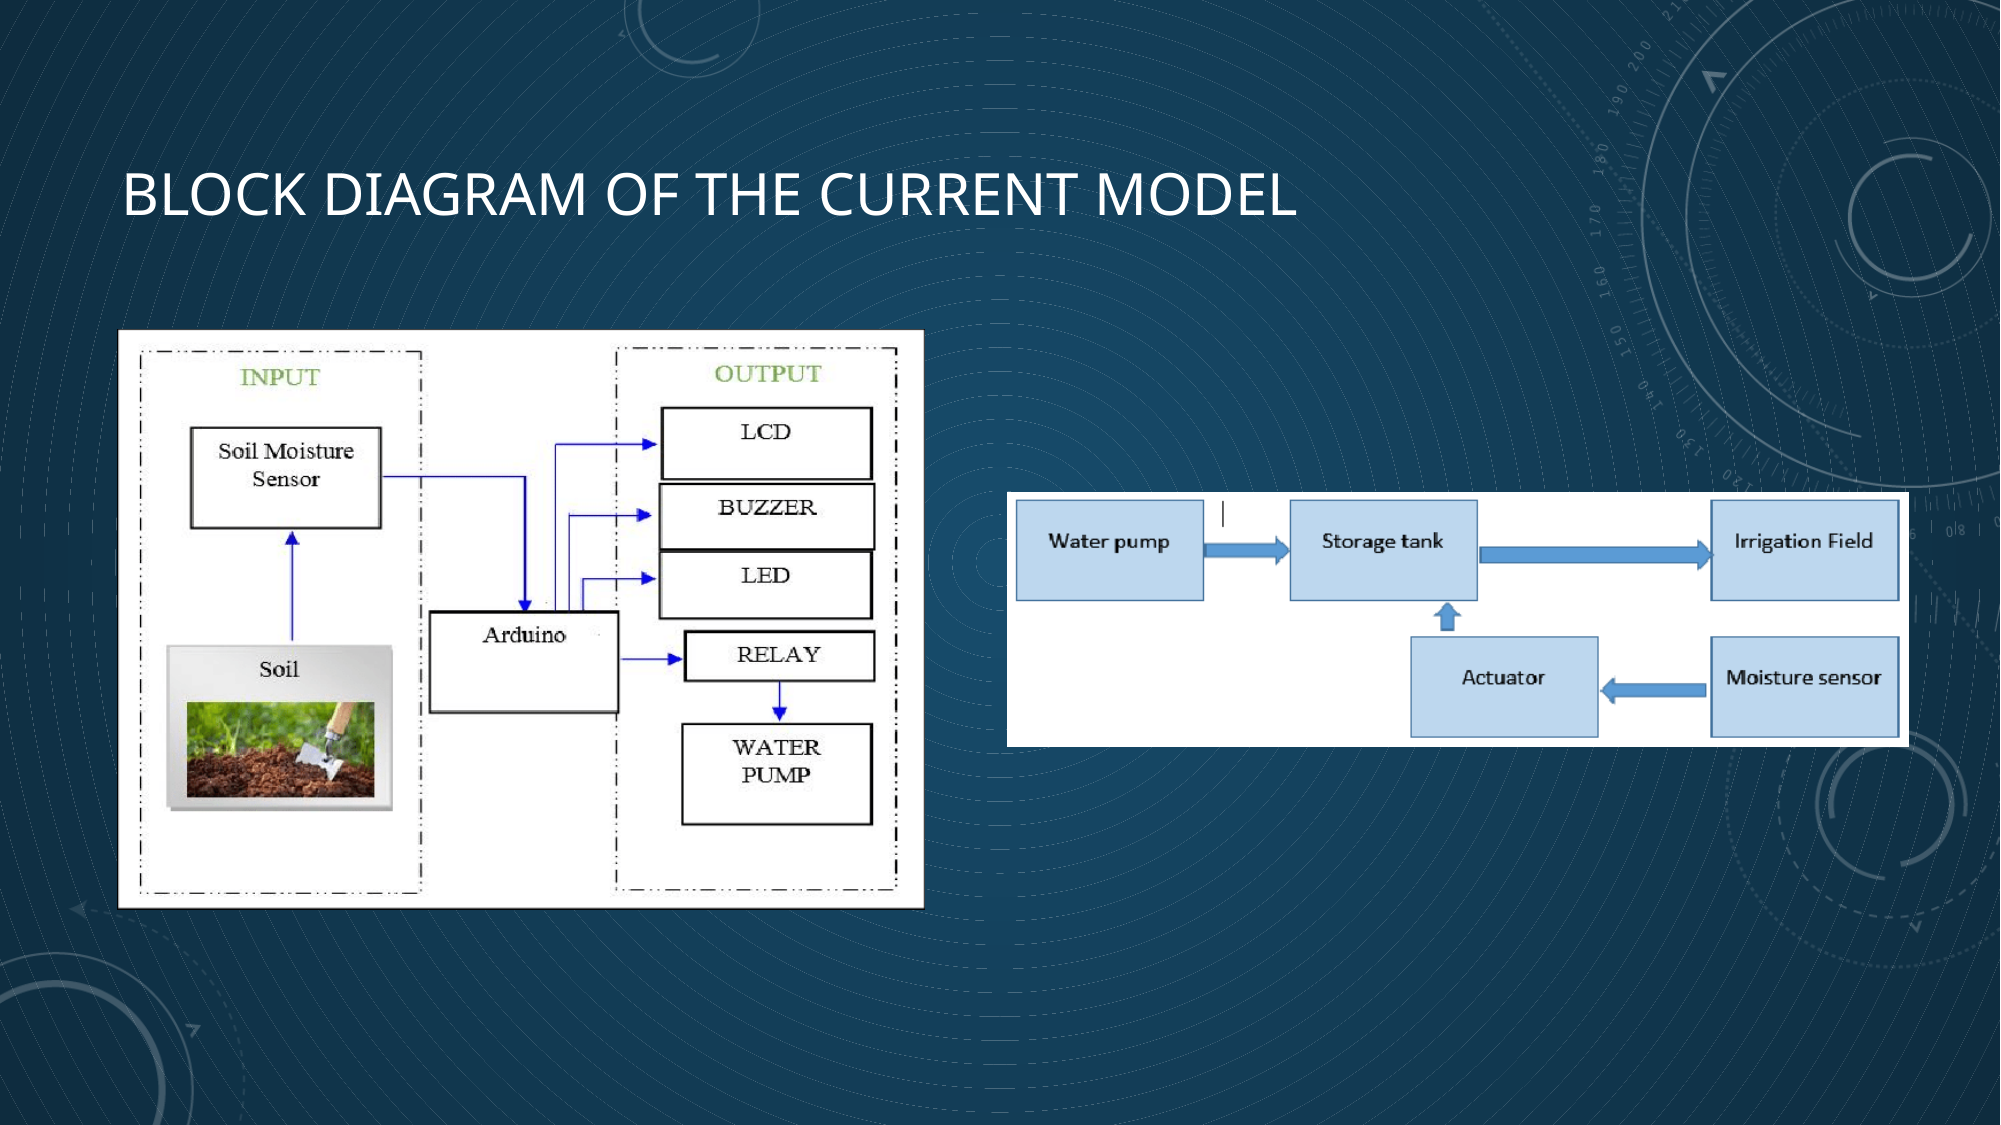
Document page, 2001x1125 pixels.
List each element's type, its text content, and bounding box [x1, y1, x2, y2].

picture [0, 0, 2000, 1125]
title Block Diagram of the current model [106, 53, 1885, 261]
